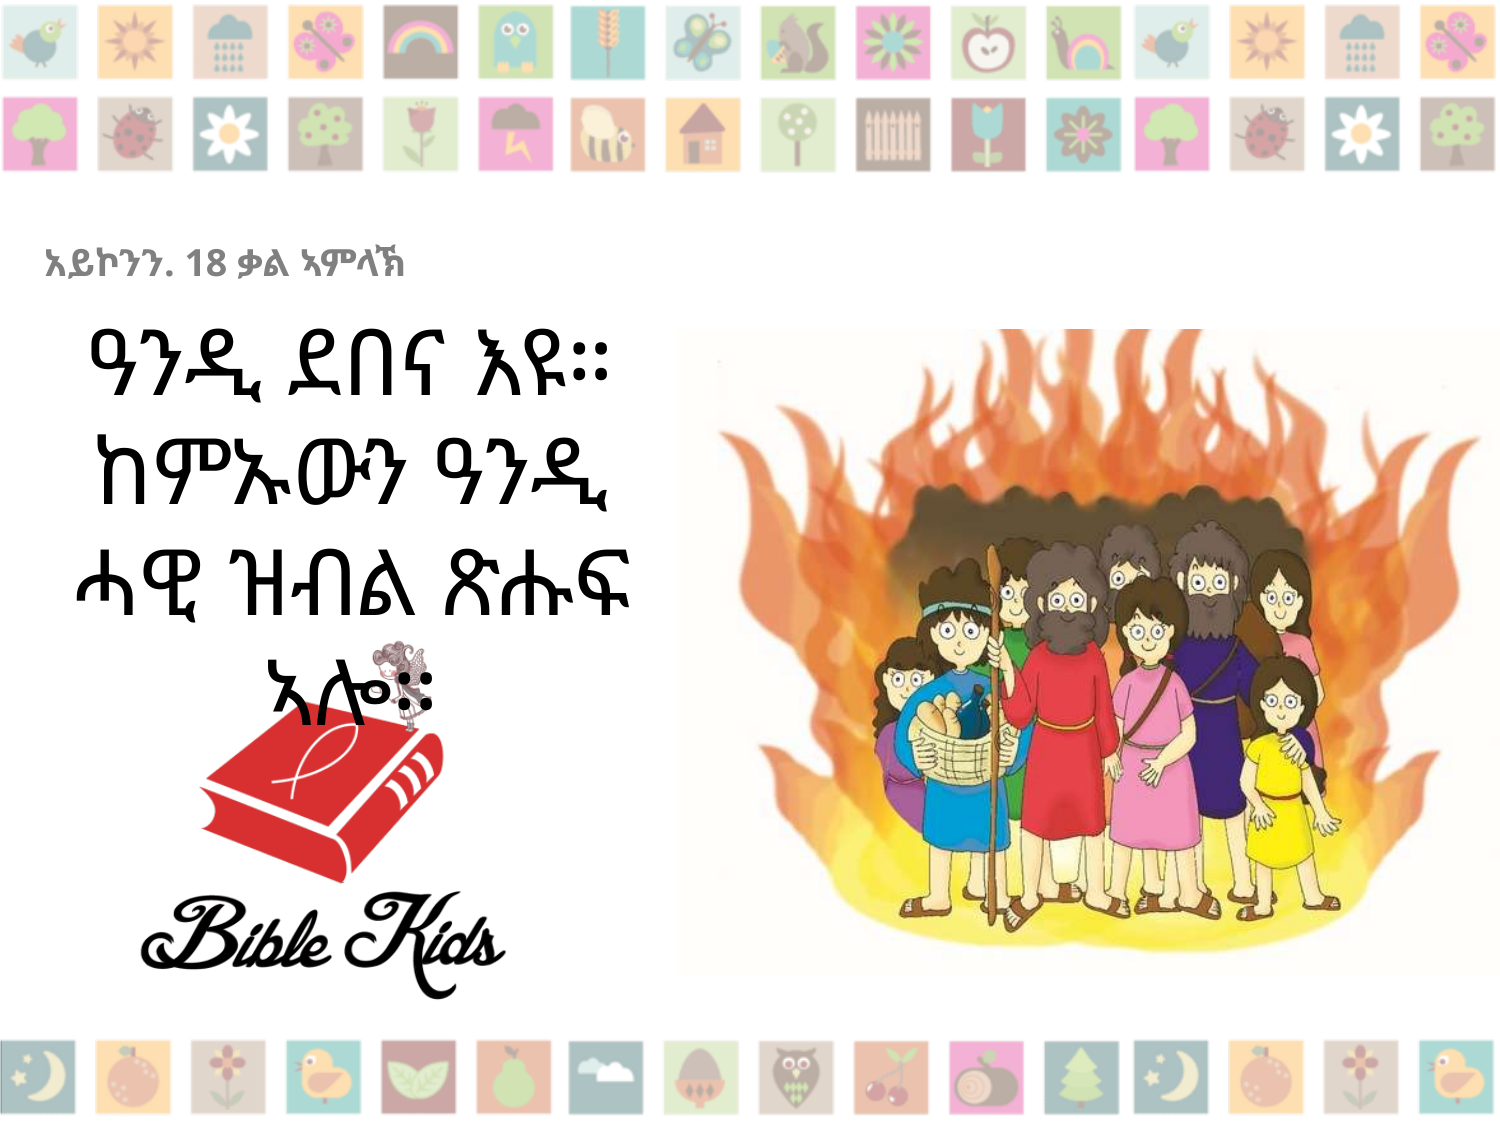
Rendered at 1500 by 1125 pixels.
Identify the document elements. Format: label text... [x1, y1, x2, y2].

picture [114, 603, 544, 1030]
picture [677, 329, 1500, 977]
text_box ዓንዲ ደበና እዩ። ከምኡውን ዓንዲ ሓዊ ዝብል ጽሑፍ ኣሎ። [28, 296, 674, 751]
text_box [0, 1028, 1500, 1118]
text_box አይኮንን. 18 ቃል ኣምላኽ [29, 231, 526, 292]
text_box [0, 3, 1500, 181]
